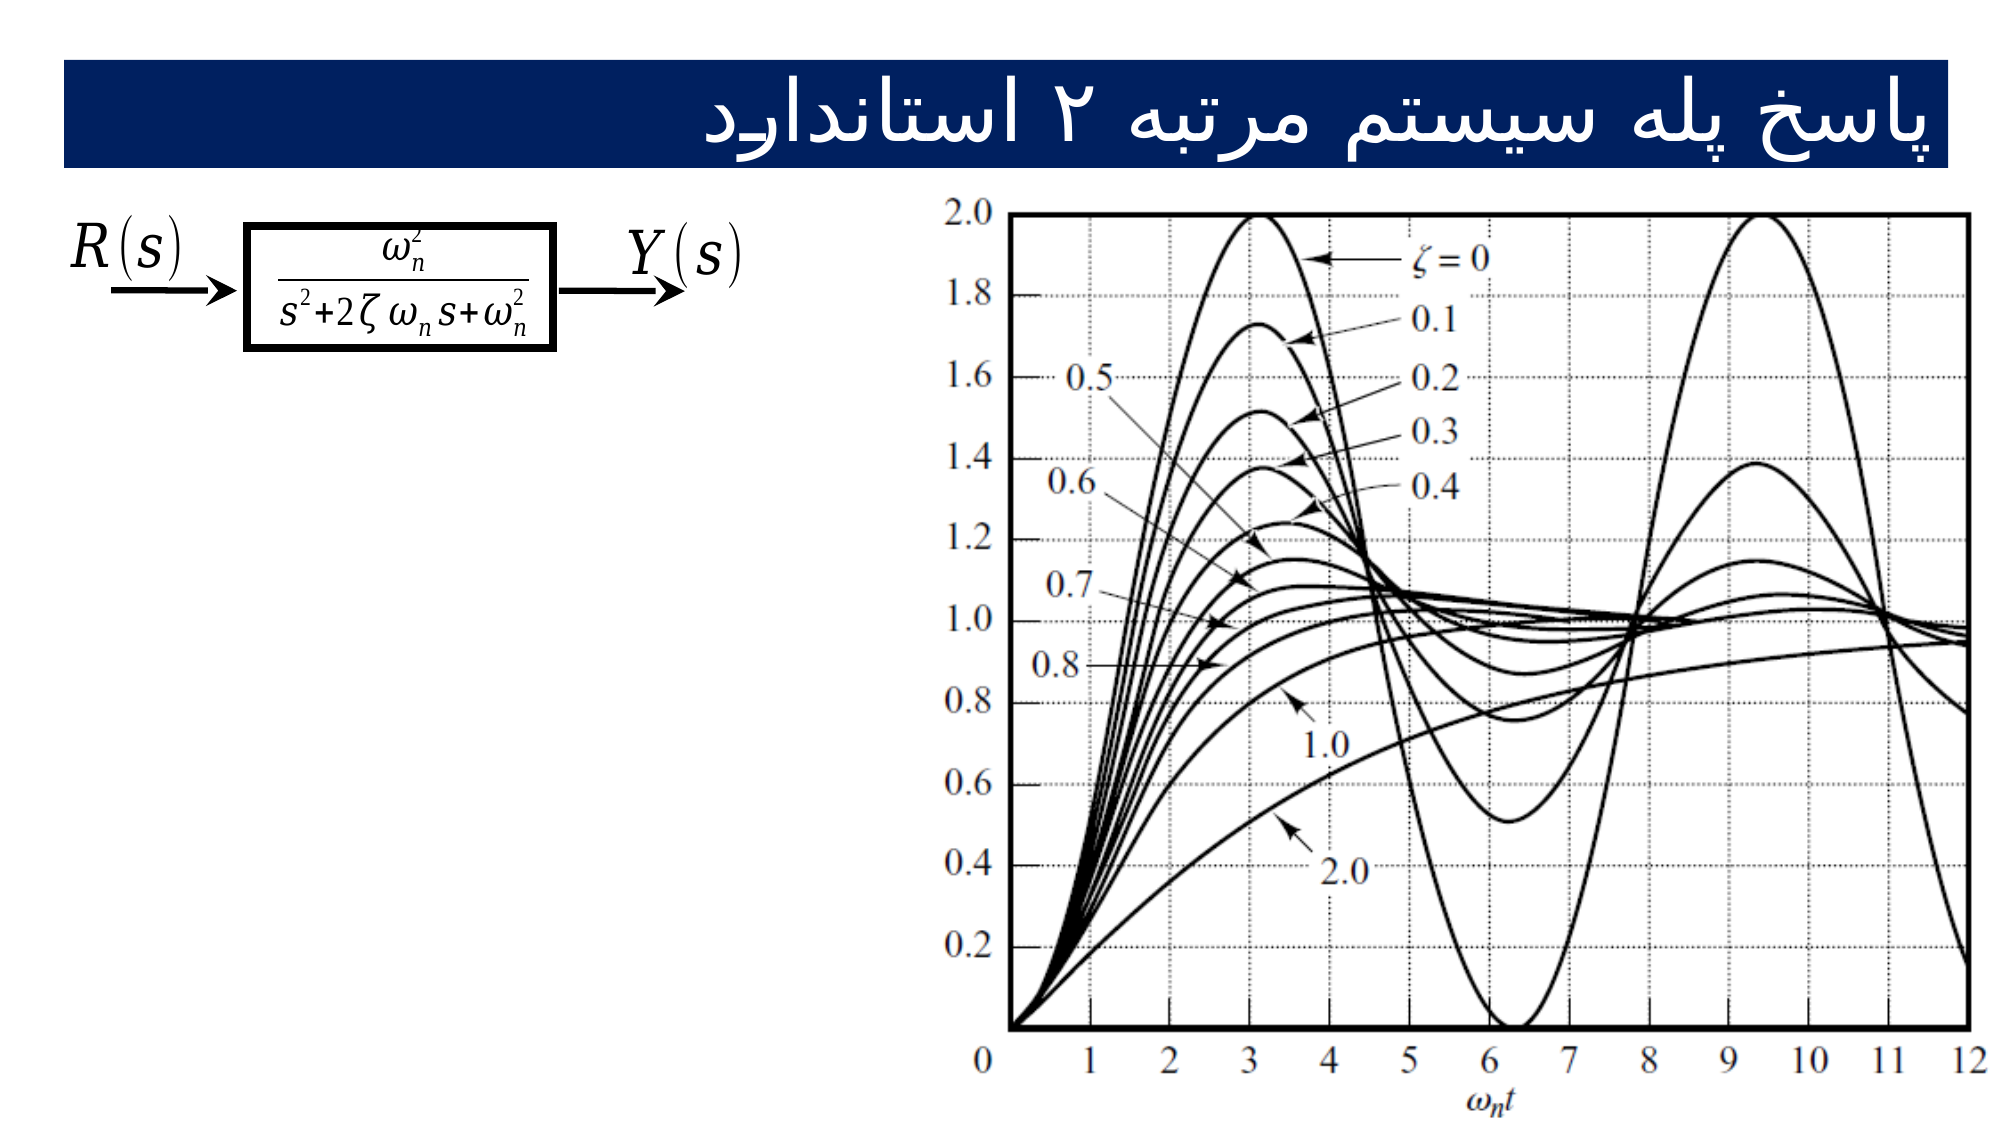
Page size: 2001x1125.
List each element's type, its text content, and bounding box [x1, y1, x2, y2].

title پاسخ پله سیستم مرتبه ۲ استاندارد [64, 59, 1949, 168]
picture [937, 172, 2000, 1125]
text_box [246, 225, 554, 349]
